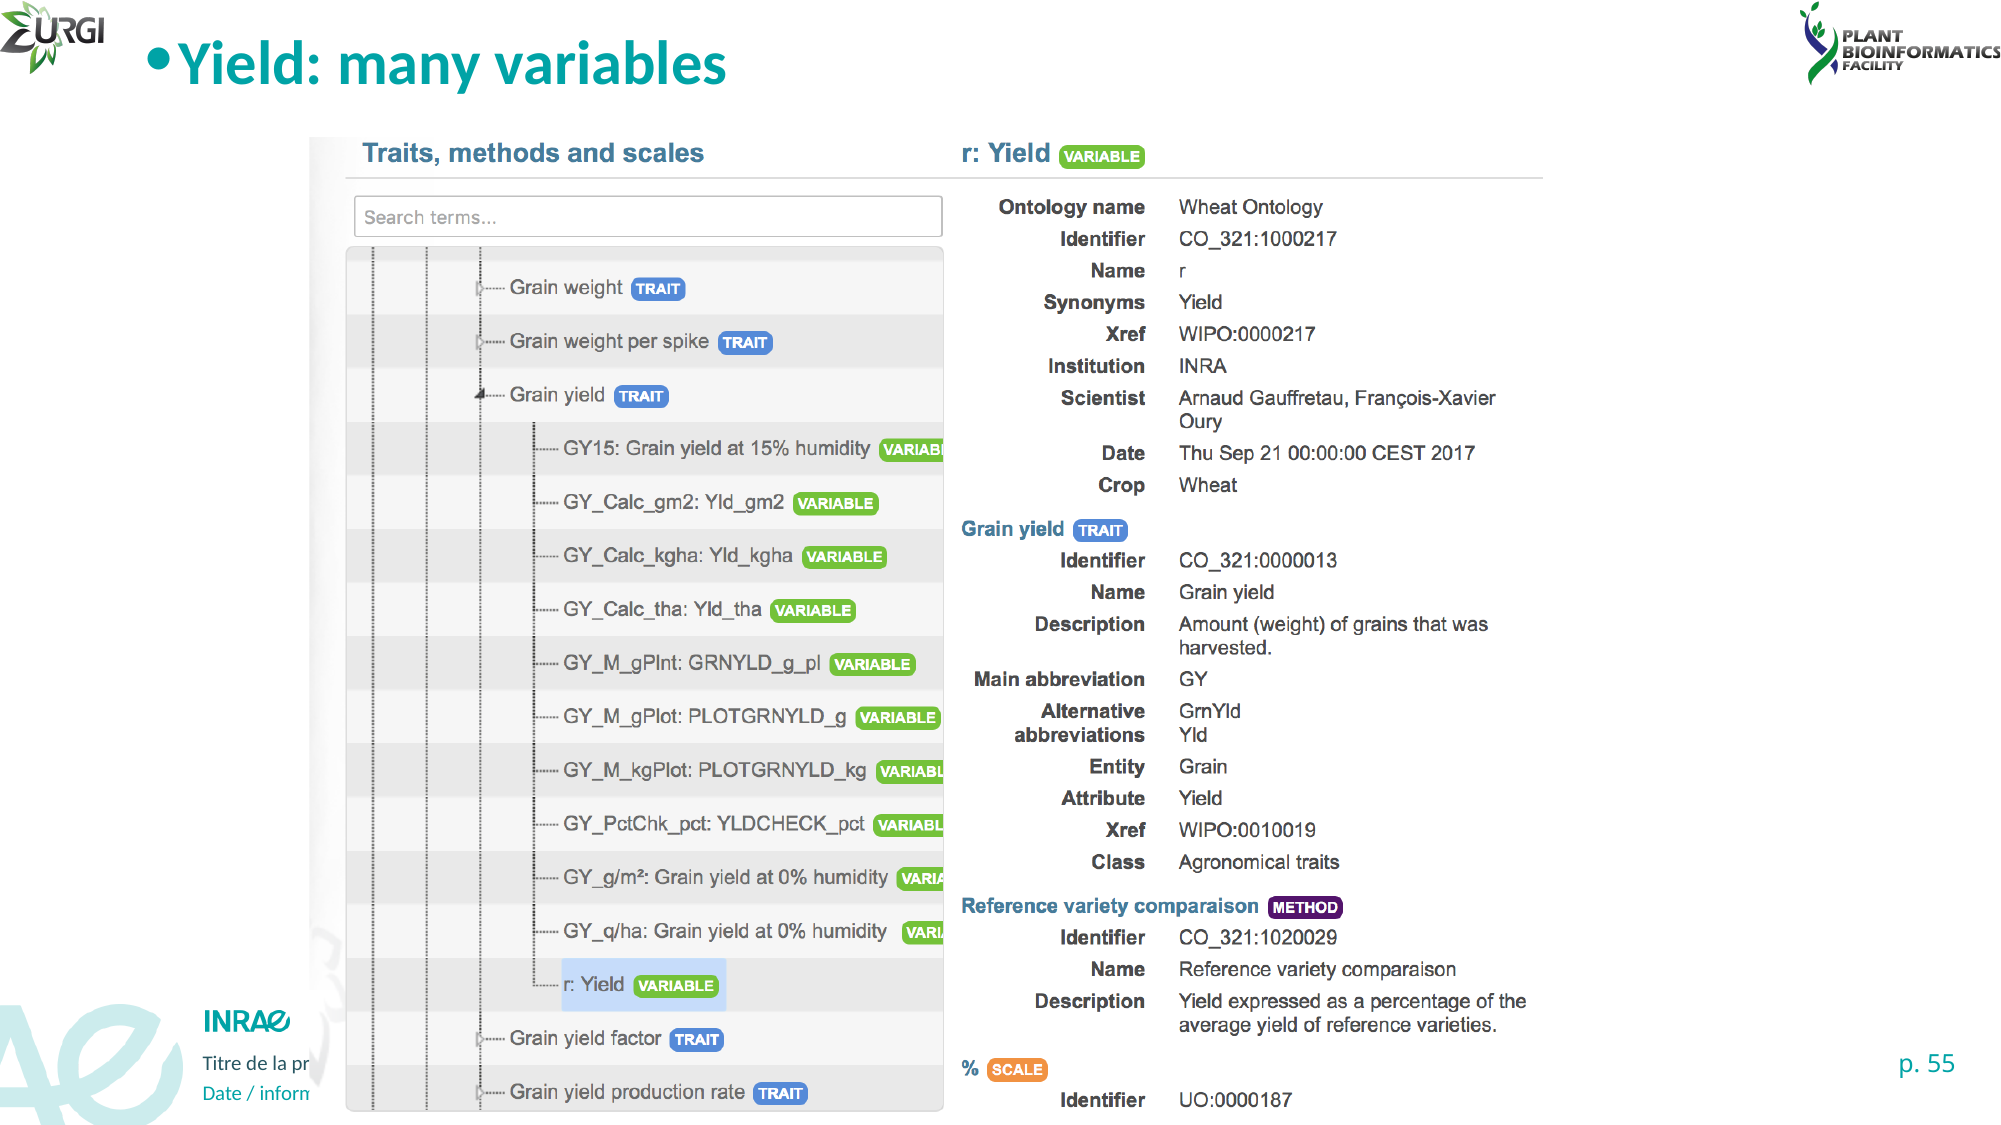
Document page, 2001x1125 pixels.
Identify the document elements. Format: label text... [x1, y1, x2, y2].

picture [1799, 1, 2001, 86]
picture [0, 136, 1691, 1125]
slide_number 55 [1693, 1046, 2000, 1083]
picture [0, 1, 104, 74]
title Yield: many variables [143, 2, 1438, 128]
